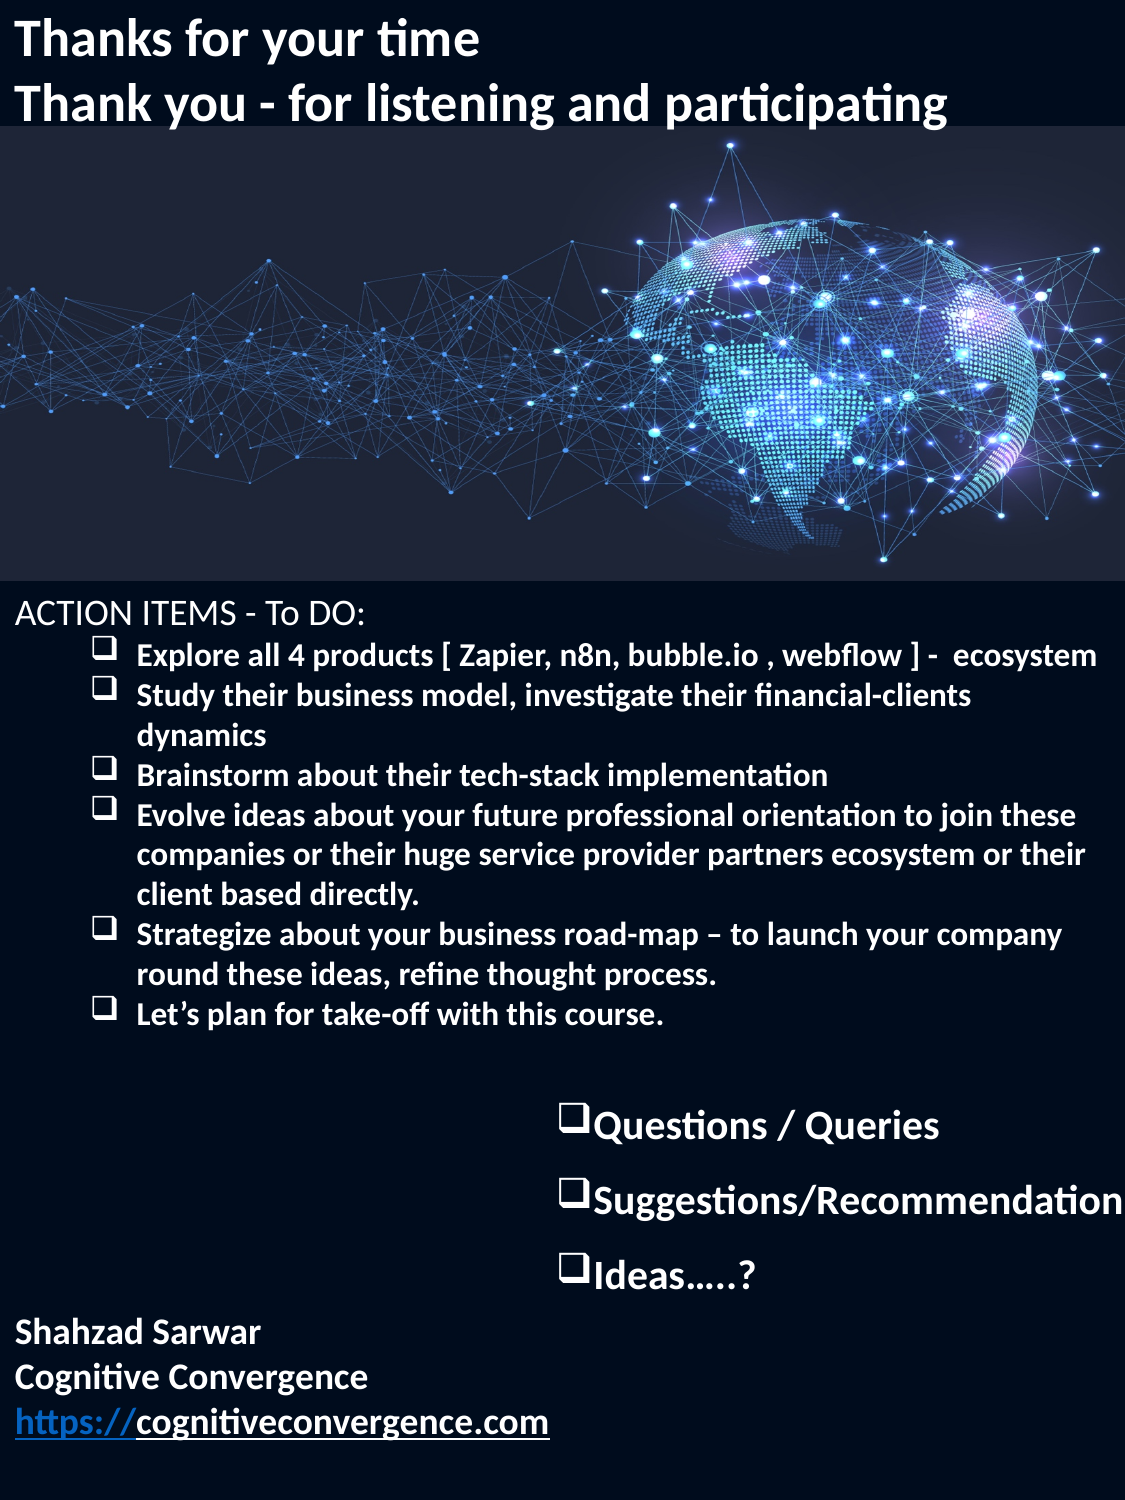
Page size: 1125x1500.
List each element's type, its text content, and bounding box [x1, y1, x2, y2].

text_box Questions / Queries Suggestions/Recommendation Ideas…..? [541, 1065, 1125, 1306]
picture [0, 126, 1125, 581]
text_box Thanks for your time Thank you - for listening and participating [0, 0, 977, 126]
text_box ACTION ITEMS - To DO: Explore all 4 products [ Zapier, n8n, bubble.io , webflow ] - ecosystem Study their business model, investigate their financial-clients dynamics Brainstorm about their tech-stack implementation Evolve ideas about your future professional orientation to join these companies or their huge service provider partners ecosystem or their client based directly. Strategize about your business road-map – to launch your company round these ideas, refine thought process. Let’s plan for take-off with this course. [0, 581, 1125, 1040]
text_box Shahzad Sarwar Cognitive Convergence https://cognitiveconvergence.com [0, 1300, 771, 1450]
